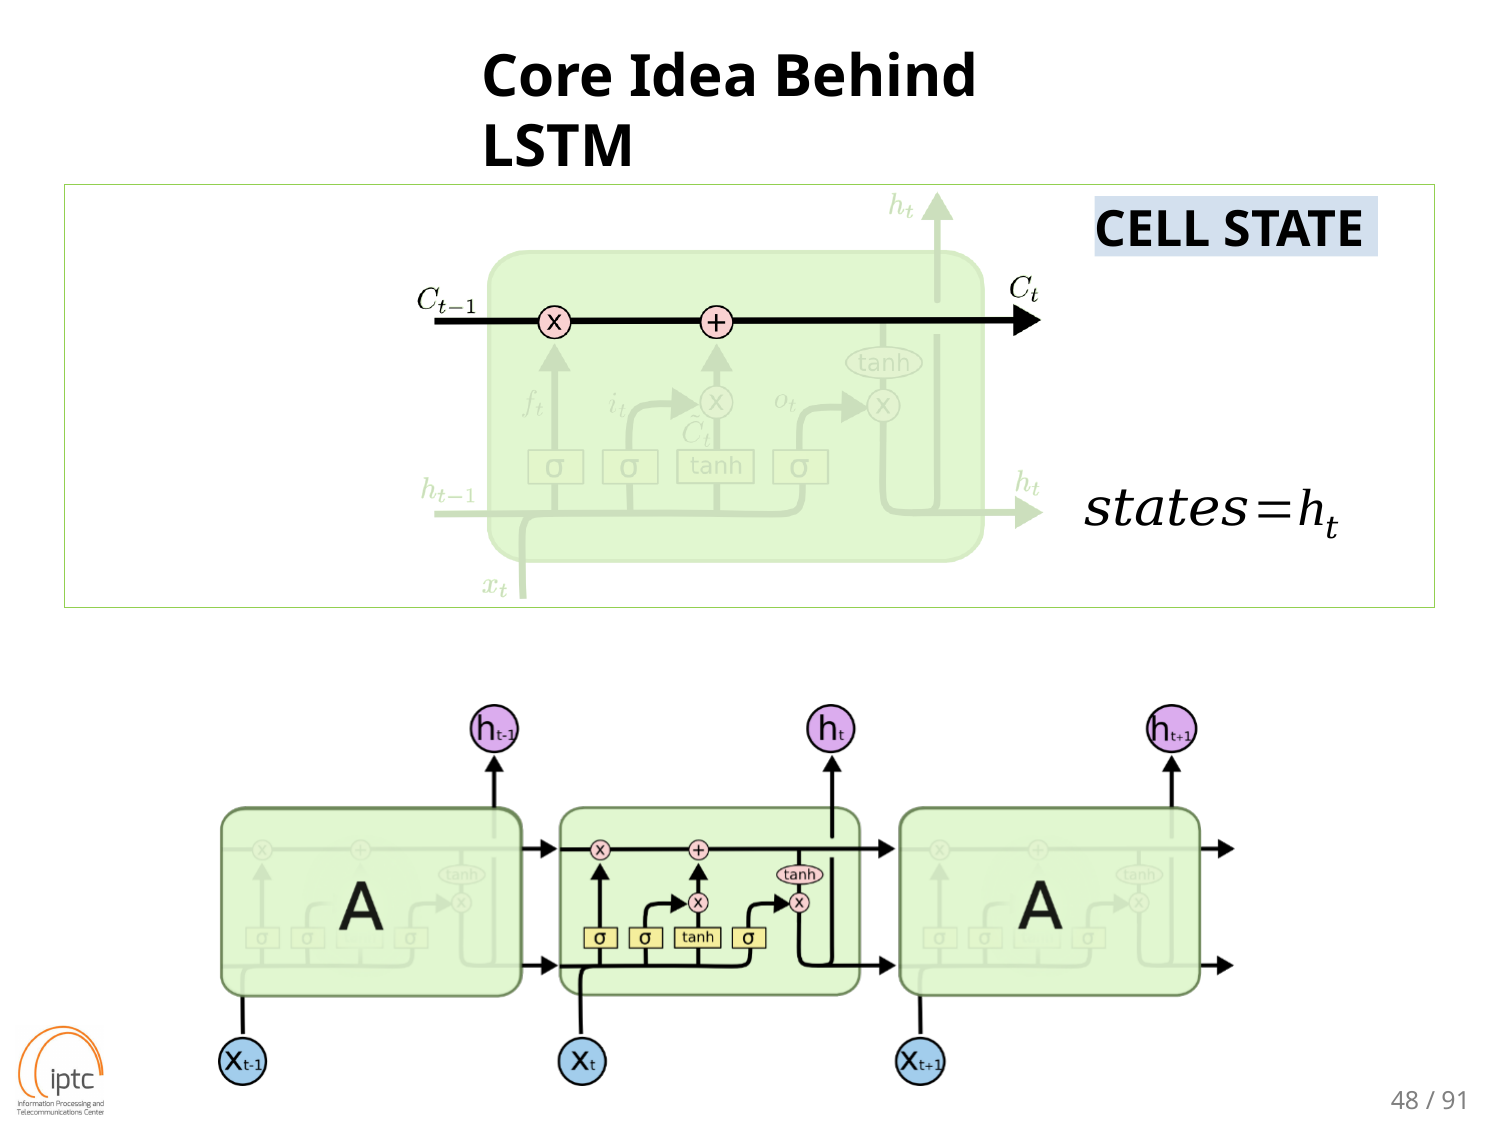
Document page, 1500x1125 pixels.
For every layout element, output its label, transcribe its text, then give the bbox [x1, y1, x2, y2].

picture [64, 184, 1435, 608]
picture [218, 703, 1235, 1087]
picture [15, 1025, 104, 1115]
text_box Core Idea Behind LSTM [466, 30, 1046, 182]
